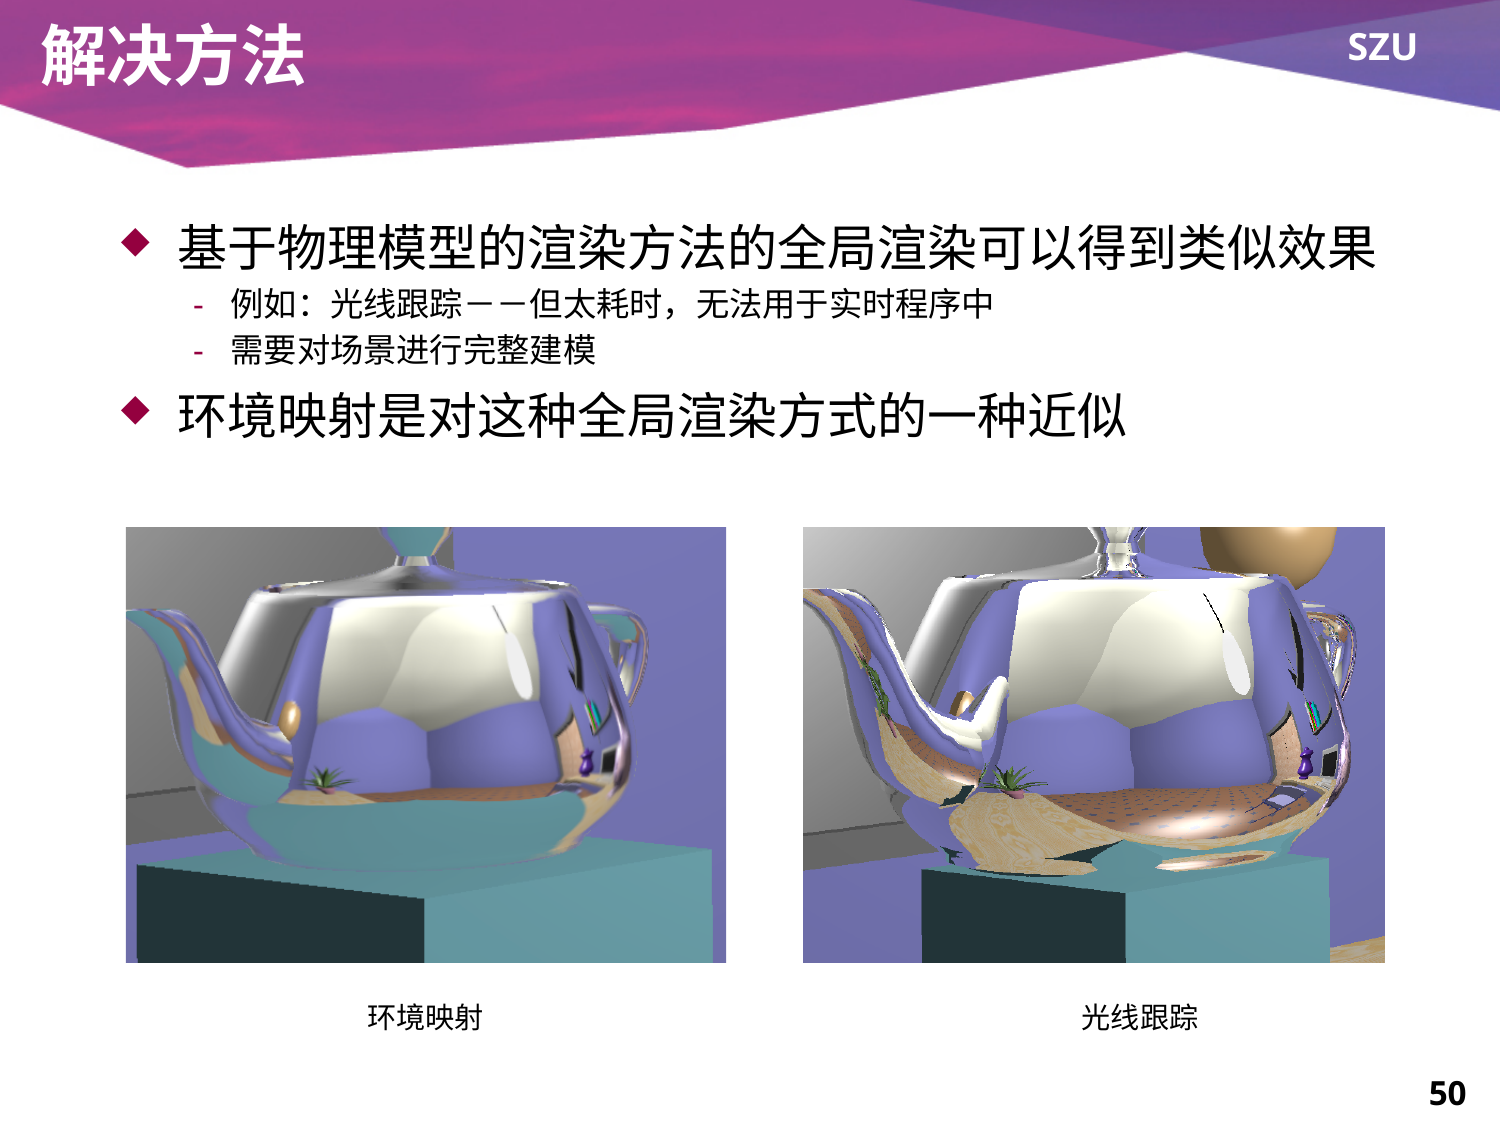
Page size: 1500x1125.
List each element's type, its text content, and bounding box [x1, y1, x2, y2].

picture [0, 0, 1500, 1125]
text_box 环境映射 [352, 992, 500, 1042]
title 解决方法 [25, 15, 1320, 104]
slide_number 50 [1384, 1065, 1500, 1125]
list 基于物理模型的渲染方法的全局渲染可以得到类似效果 例如：光线跟踪－－但太耗时，无法用于实时程序中 需要对场景进行完整建模 环境映射是对这种全局渲染方式的一种近似 [103, 216, 1397, 930]
text_box 光线跟踪 [1066, 992, 1214, 1042]
